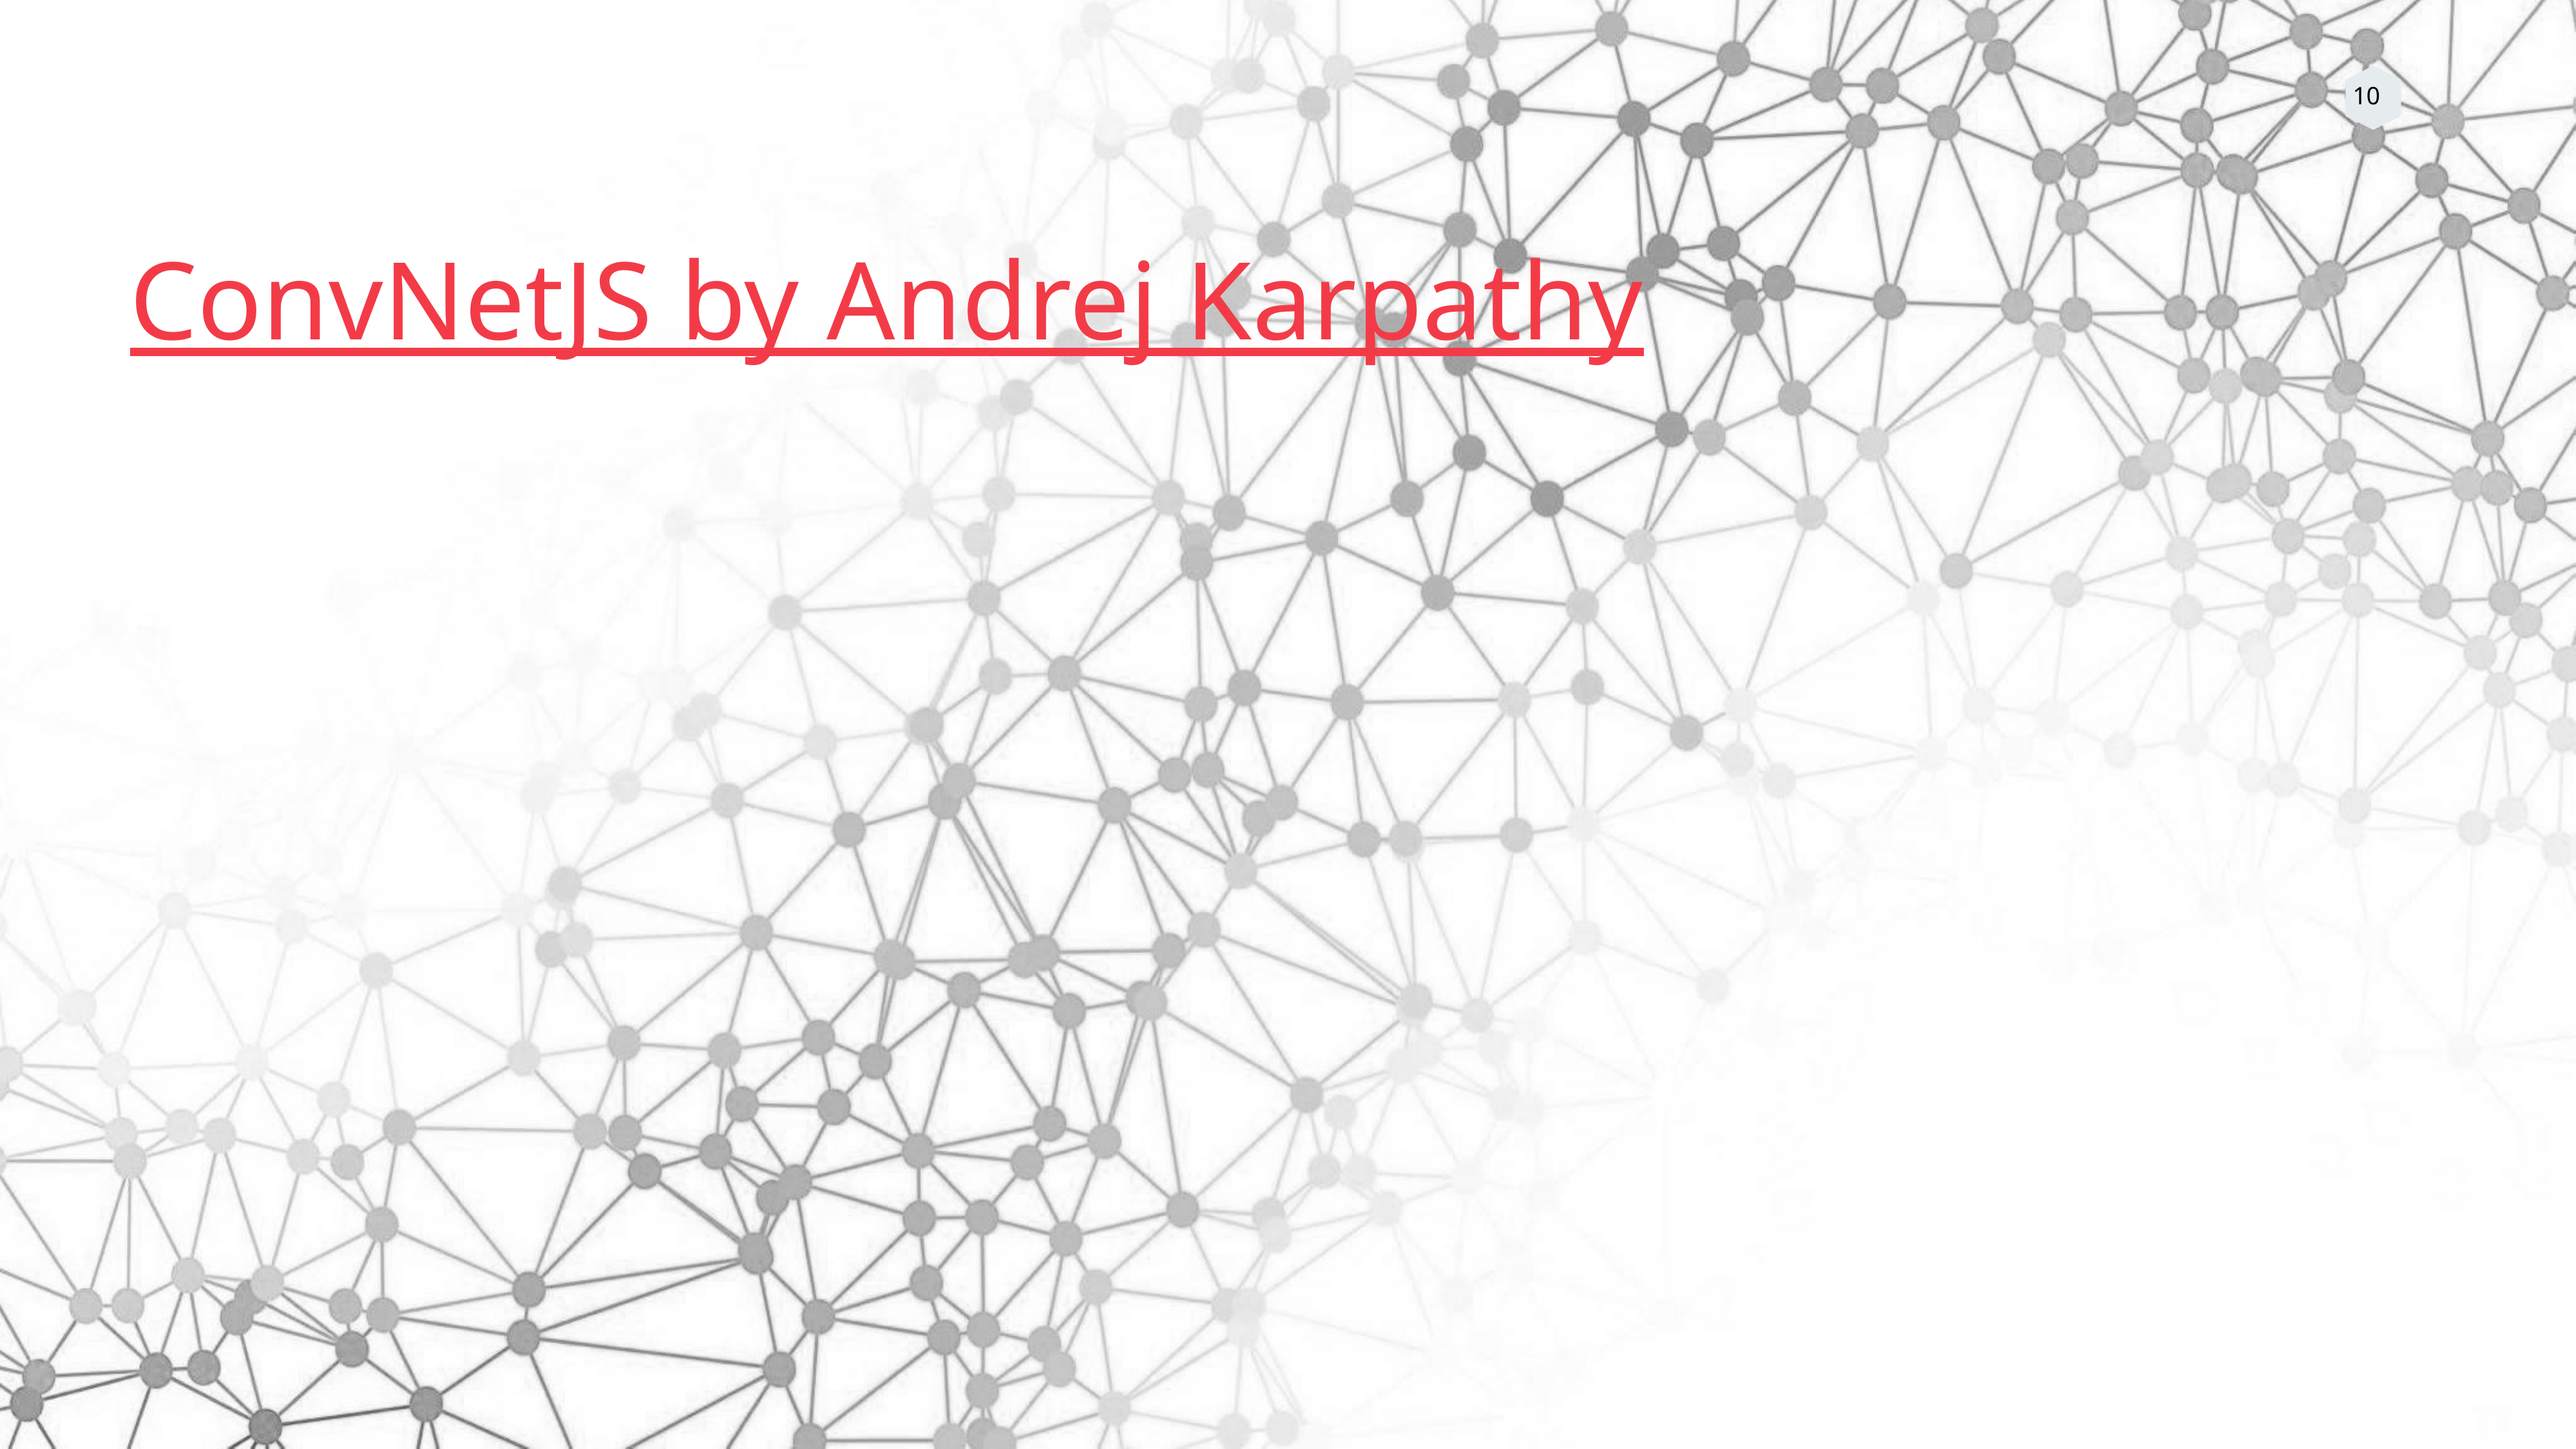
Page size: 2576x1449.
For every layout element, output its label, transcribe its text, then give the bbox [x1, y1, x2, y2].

text_box ConvNetJS by Andrej Karpathy [120, 155, 1654, 384]
picture [0, 0, 2576, 1449]
